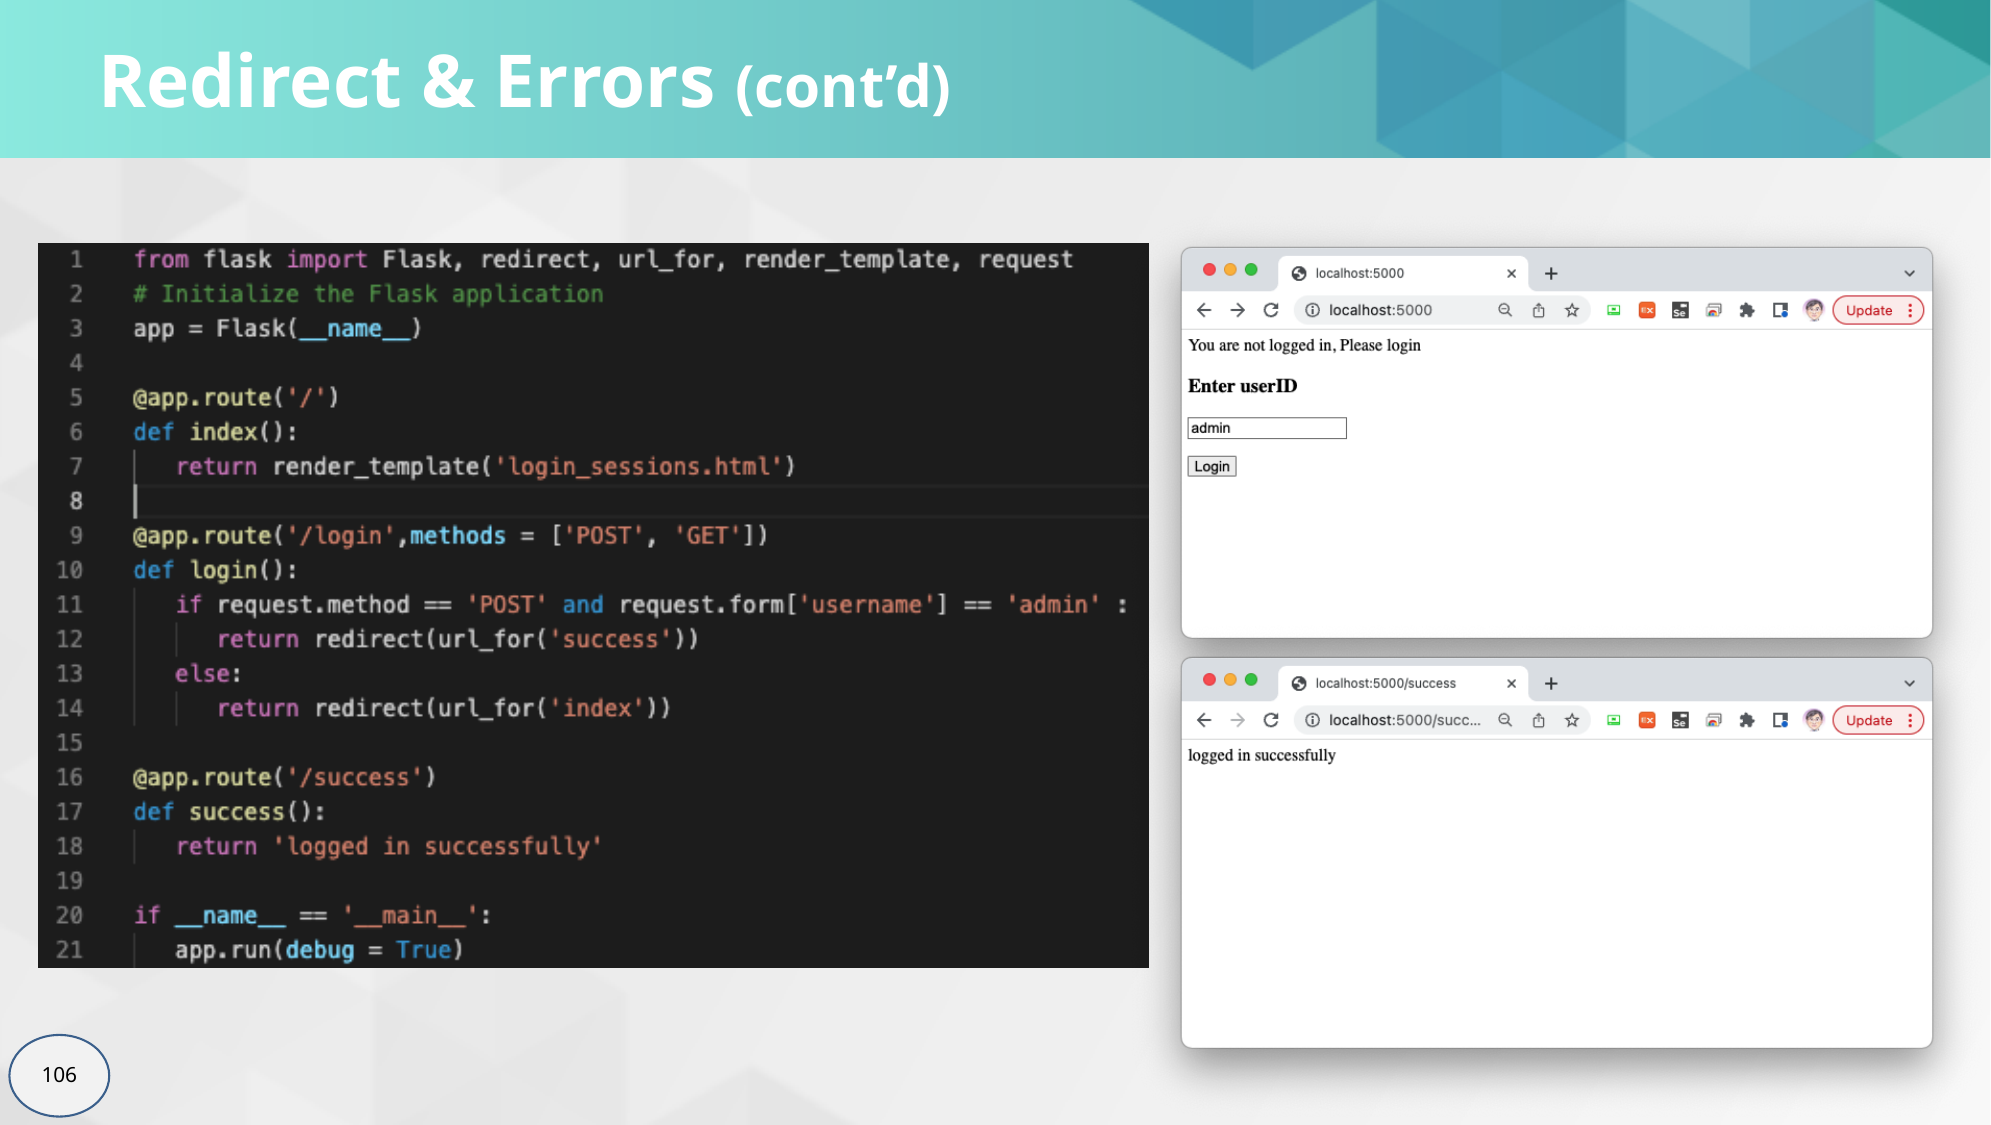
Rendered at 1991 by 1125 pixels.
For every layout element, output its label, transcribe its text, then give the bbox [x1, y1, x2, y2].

picture [0, 0, 1991, 1125]
title Redirect & Errors (cont’d) [83, 0, 1681, 158]
